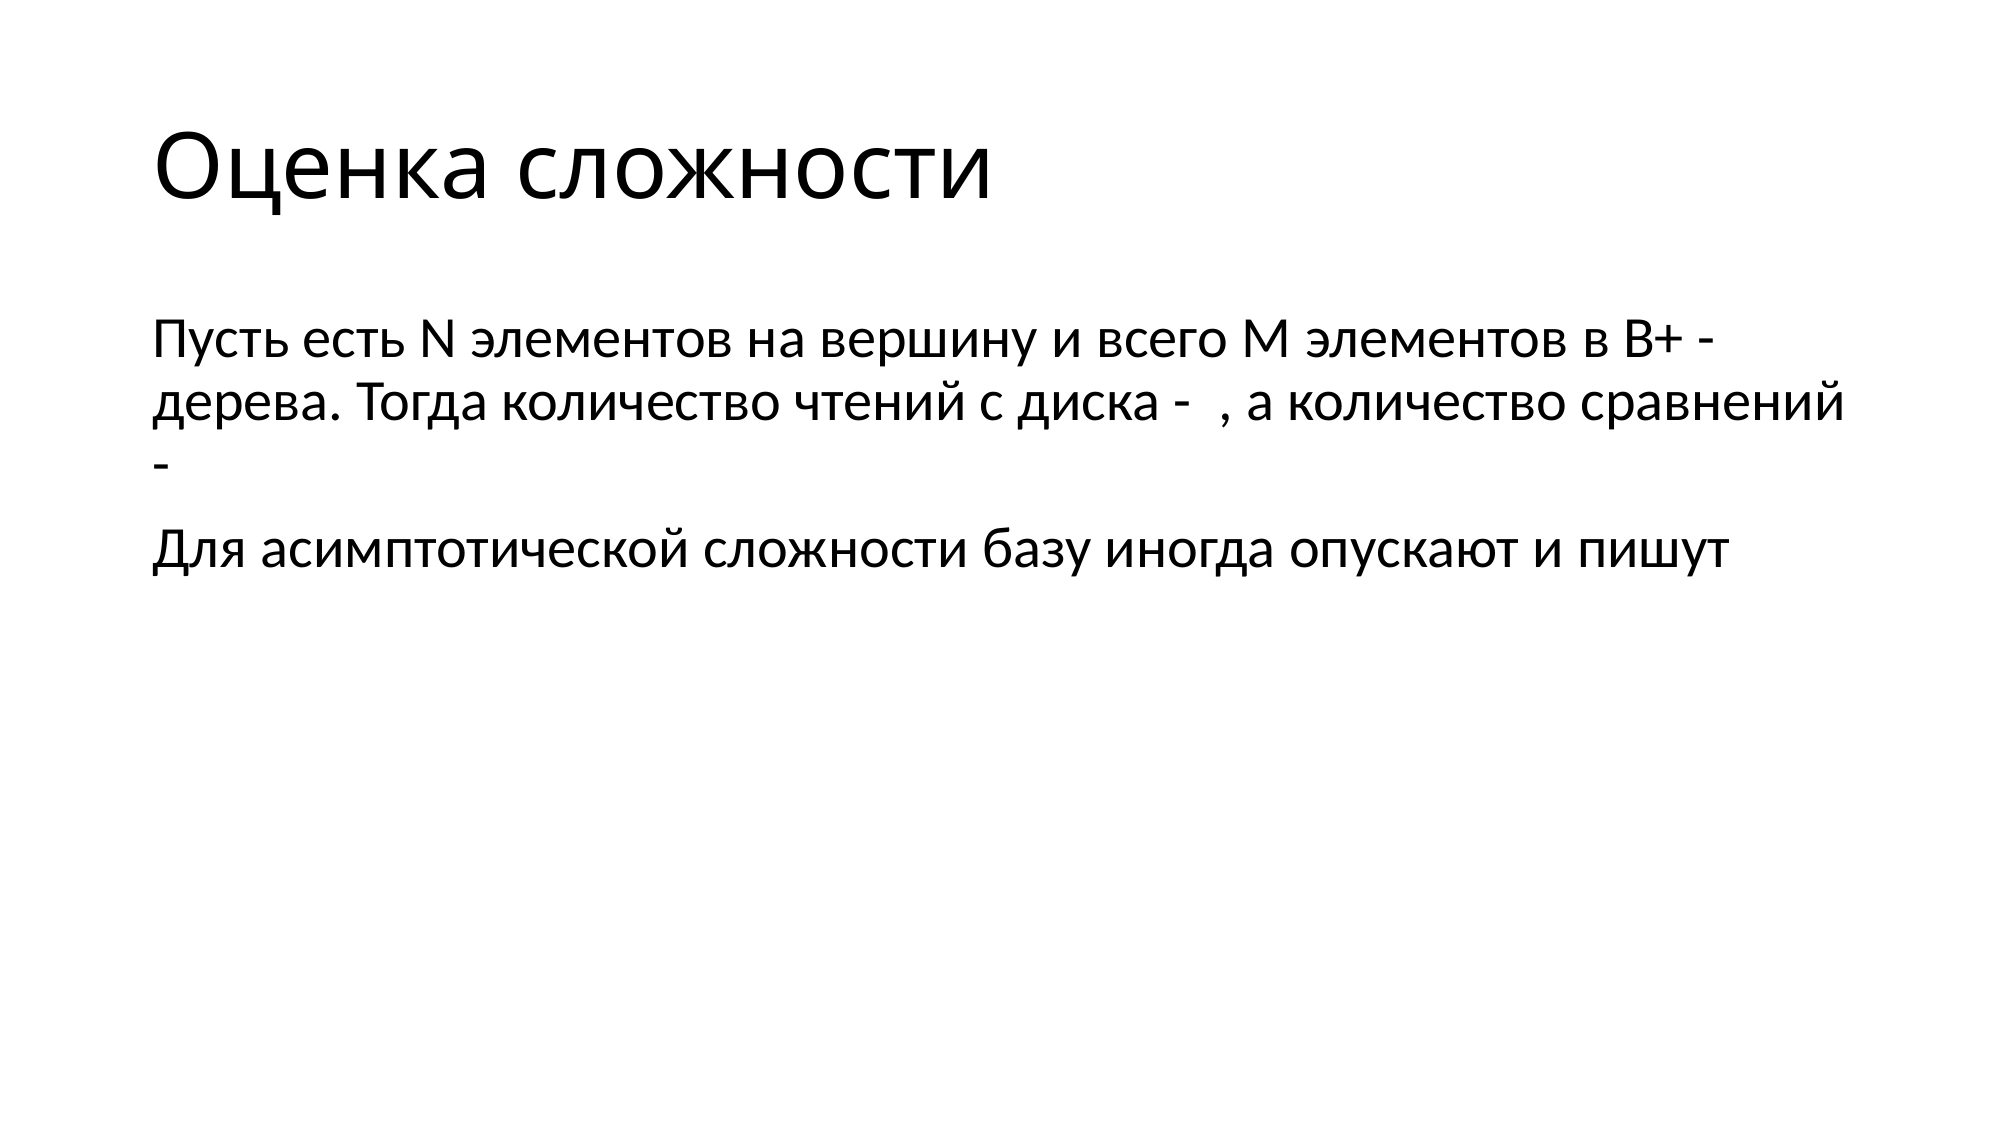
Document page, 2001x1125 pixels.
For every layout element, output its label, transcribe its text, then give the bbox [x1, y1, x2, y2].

title Оценка сложности [137, 59, 1863, 278]
